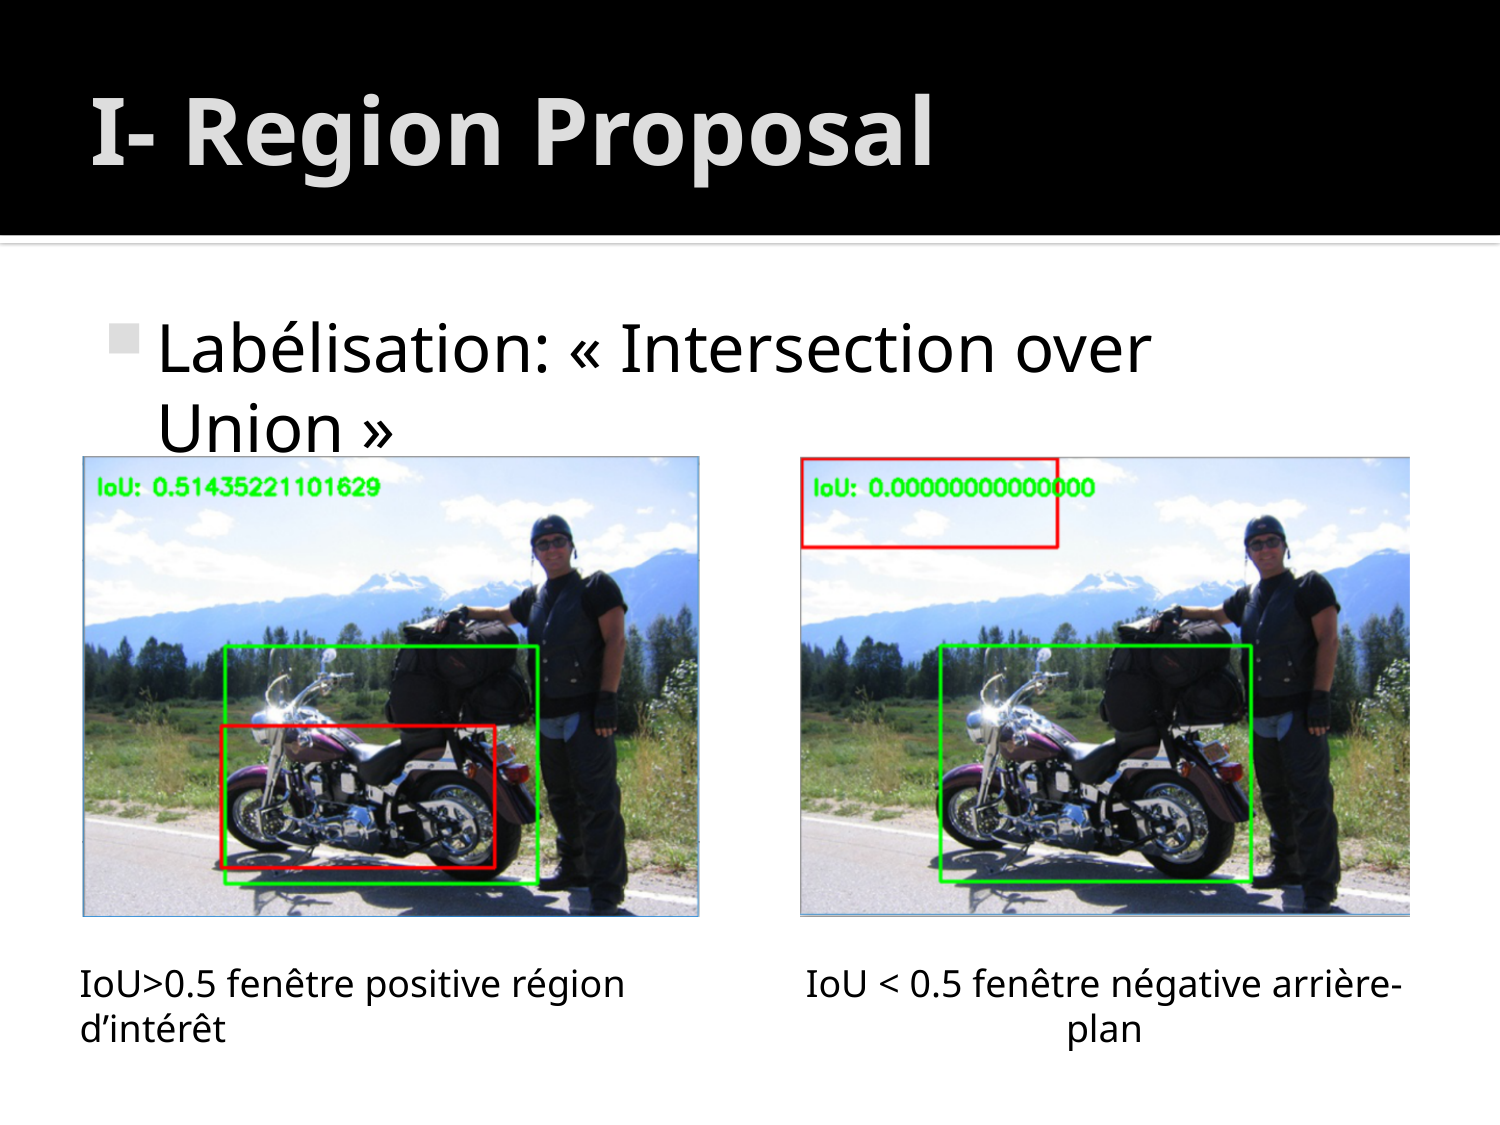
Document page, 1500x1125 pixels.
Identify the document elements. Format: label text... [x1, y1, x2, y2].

picture [81, 456, 700, 917]
text_box IoU>0.5 fenêtre positive région d’intérêt [64, 952, 715, 1057]
list Labélisation: « Intersection over Union » [75, 291, 1425, 1050]
picture [800, 456, 1410, 917]
title I- Region Proposal [75, 25, 1425, 231]
text_box IoU < 0.5 fenêtre négative arrière-plan [779, 952, 1430, 1057]
